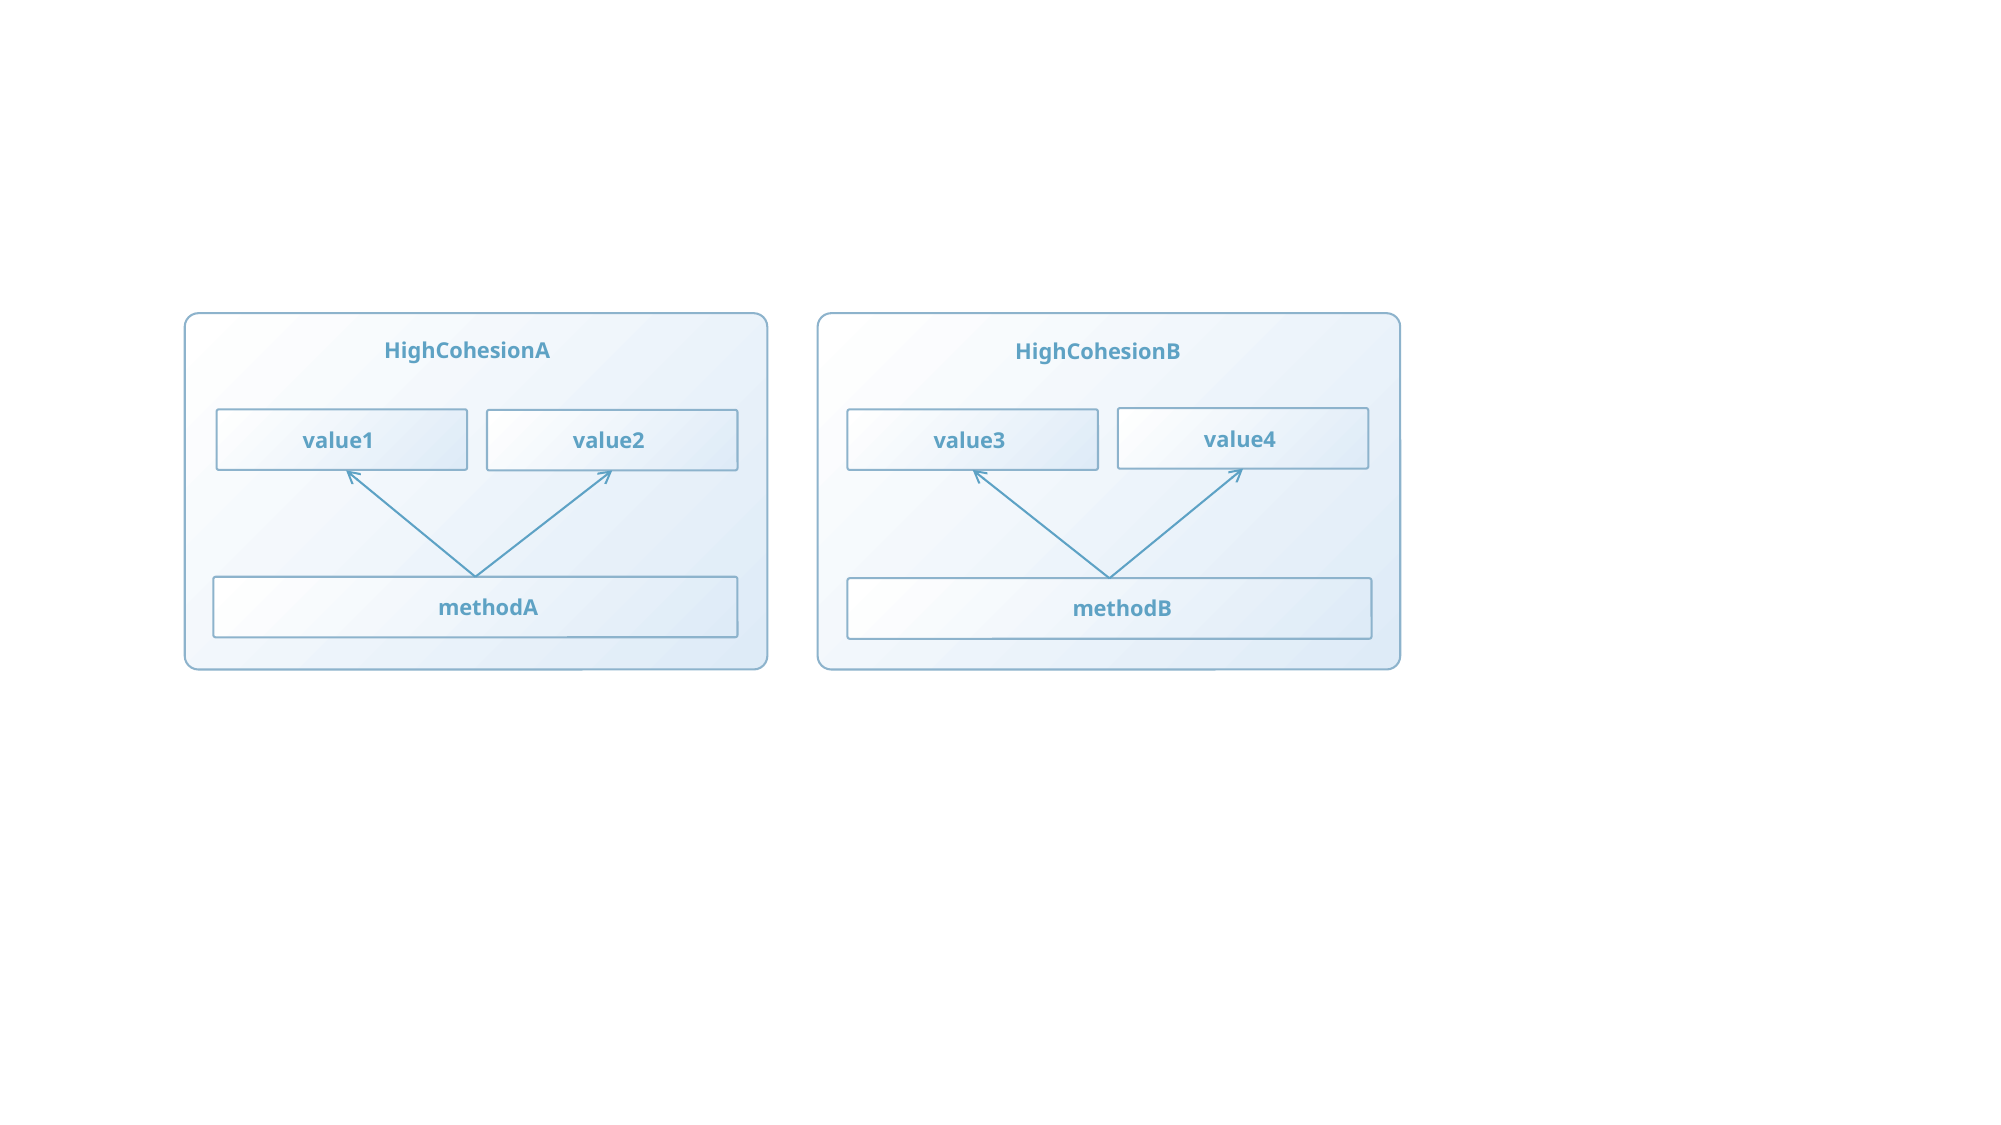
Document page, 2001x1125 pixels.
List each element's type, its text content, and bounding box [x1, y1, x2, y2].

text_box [847, 578, 1372, 639]
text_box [216, 409, 468, 470]
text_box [972, 469, 1109, 579]
text_box HighCohesionA [334, 329, 600, 371]
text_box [475, 470, 613, 577]
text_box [213, 576, 738, 638]
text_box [1109, 468, 1244, 579]
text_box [847, 409, 1098, 470]
text_box [816, 312, 1402, 671]
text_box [1117, 408, 1369, 469]
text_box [486, 409, 738, 471]
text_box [346, 470, 475, 577]
text_box [183, 312, 769, 671]
text_box HighCohesionB [965, 330, 1231, 372]
